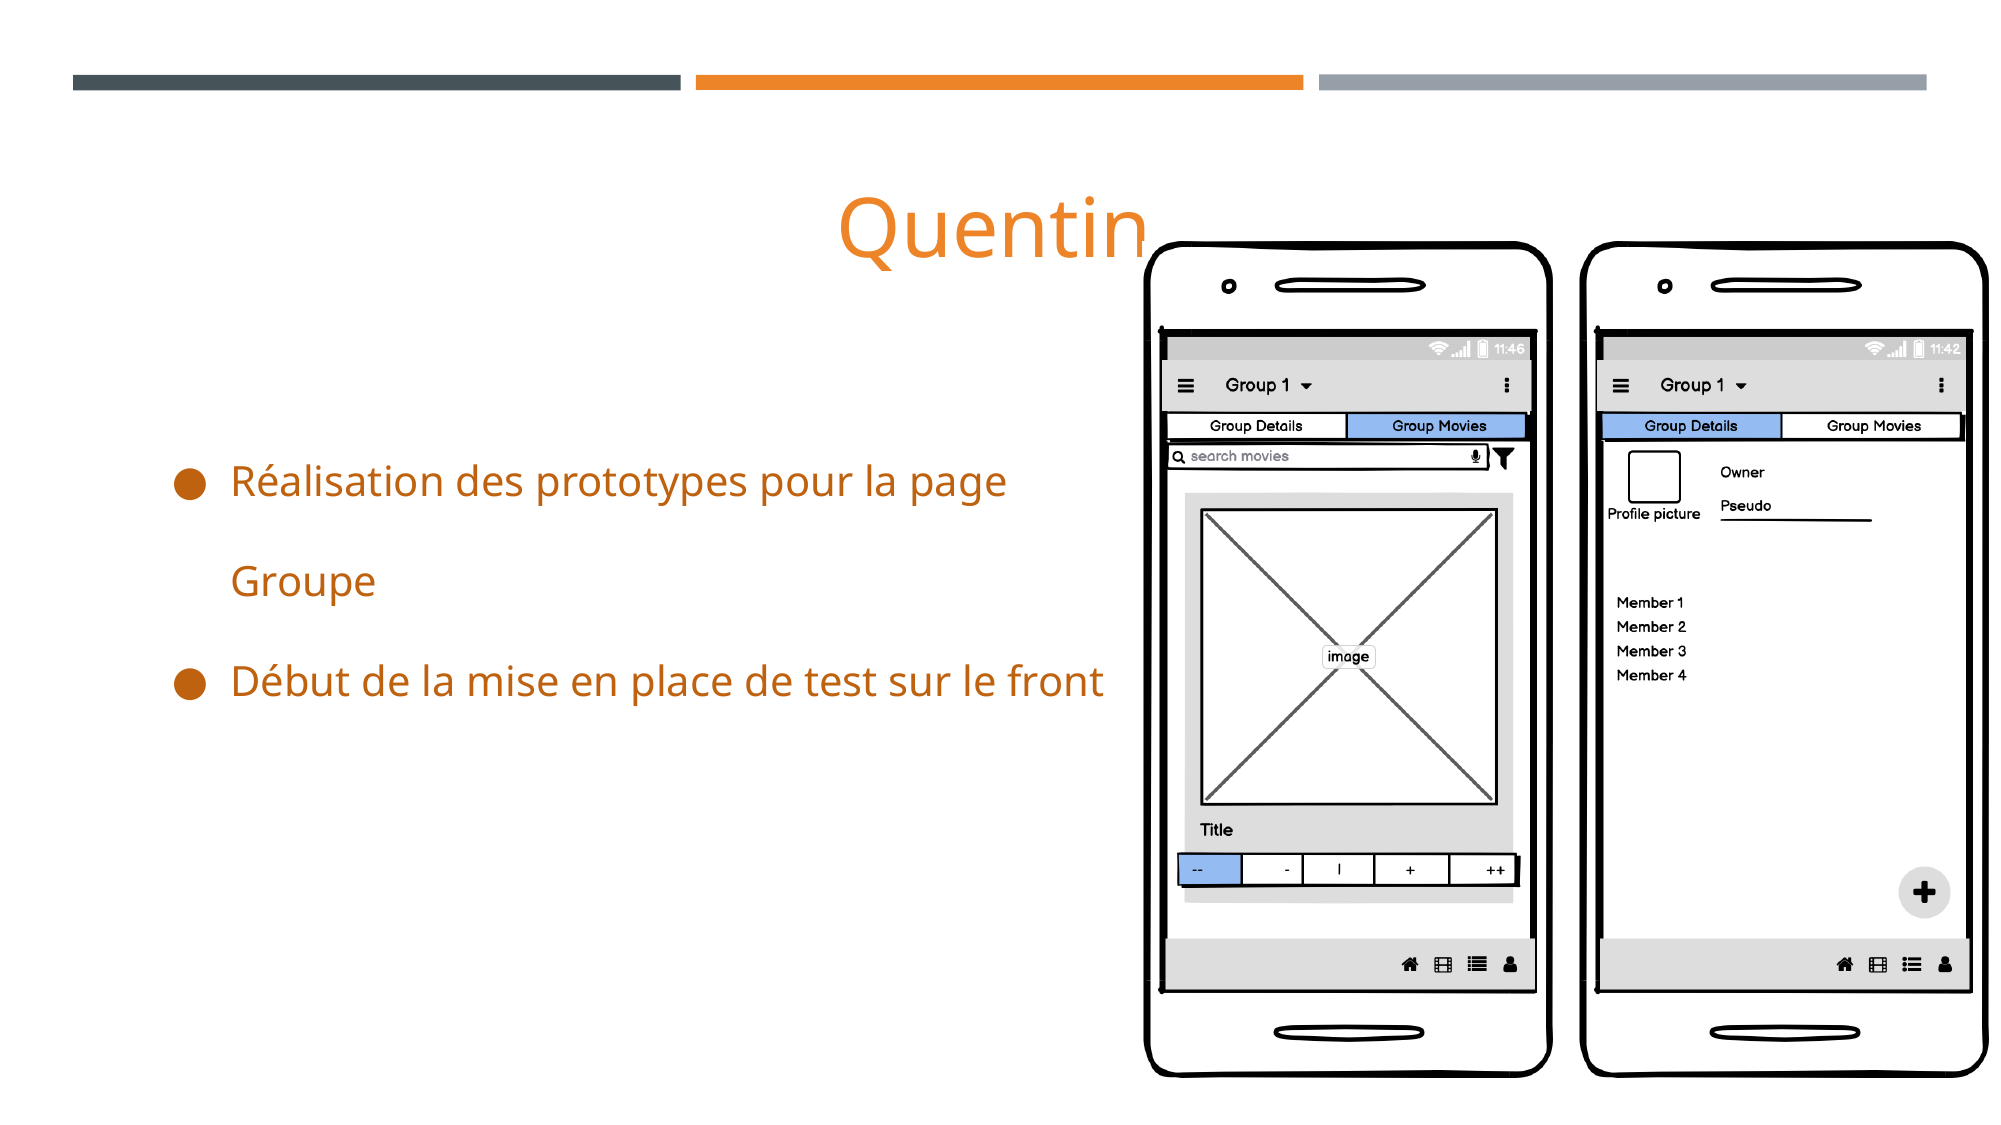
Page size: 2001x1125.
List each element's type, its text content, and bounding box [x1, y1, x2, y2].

picture [1141, 241, 1553, 1078]
picture [1578, 241, 1990, 1078]
title Quentin [448, 166, 1540, 282]
text_box Réalisation des prototypes pour la page Groupe Début de la mise en place de test sur le front [140, 389, 1136, 720]
